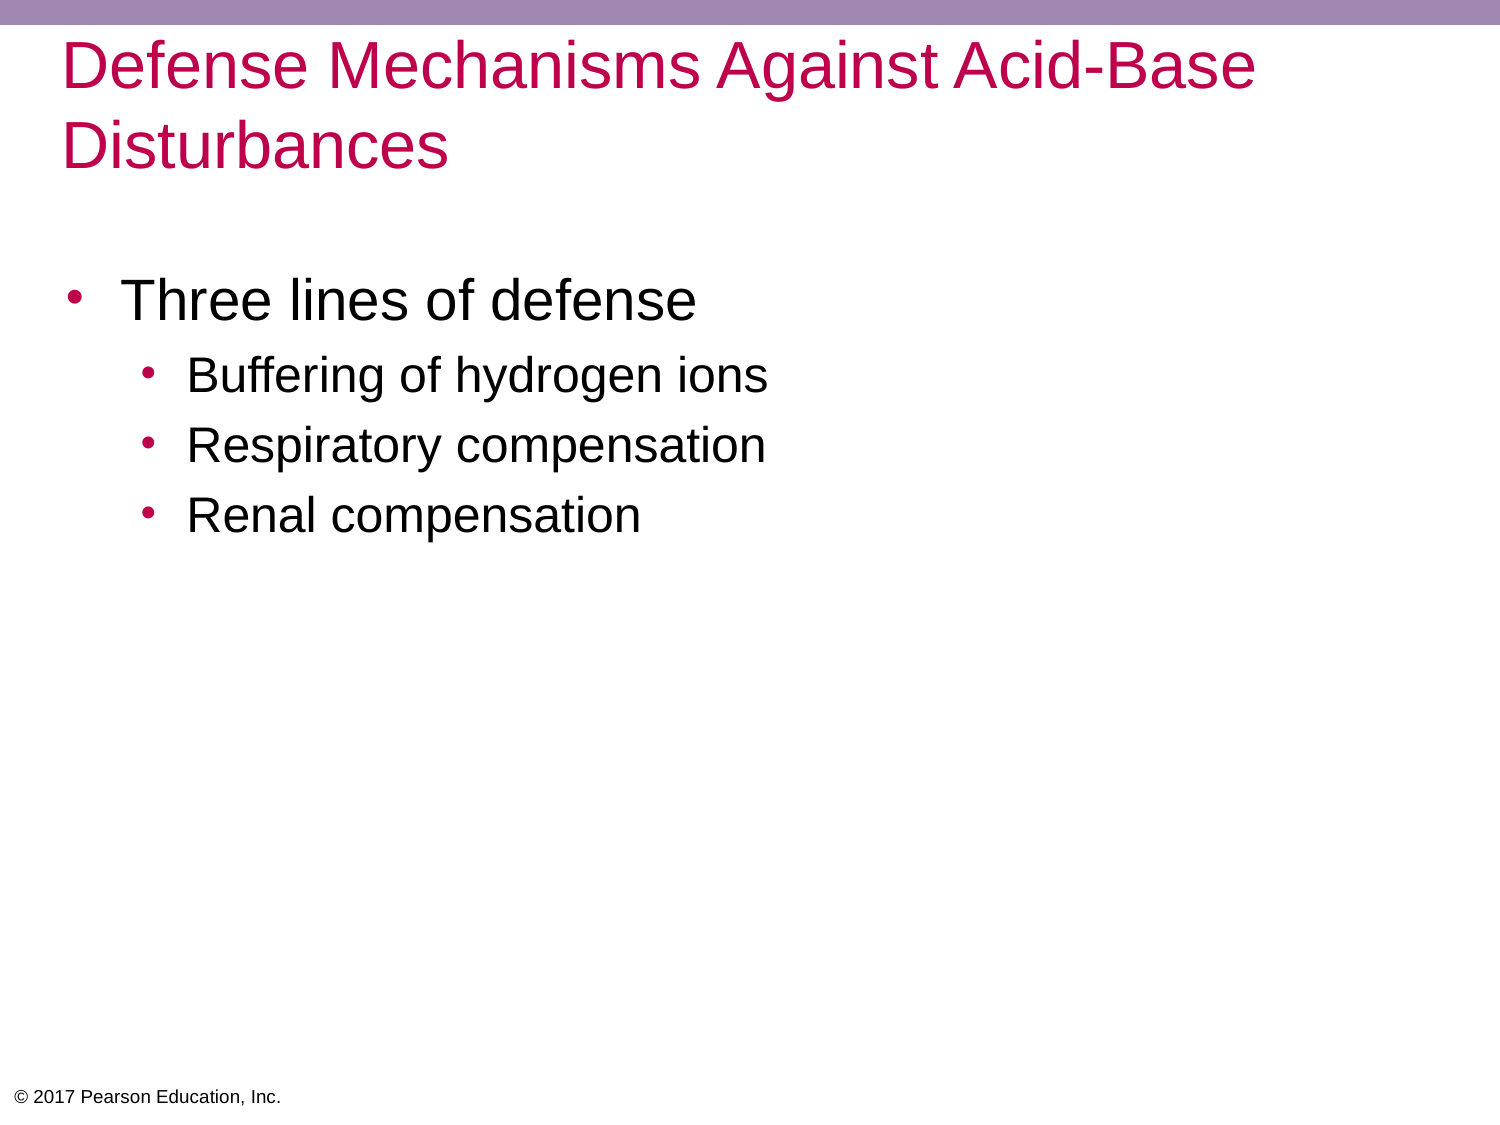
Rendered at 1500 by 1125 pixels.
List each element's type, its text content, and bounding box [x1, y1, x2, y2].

title Defense Mechanisms Against Acid-Base Disturbances [46, 14, 1500, 192]
list Three lines of defense Buffering of hydrogen ions Respiratory compensation Renal compensation [49, 254, 1450, 1038]
